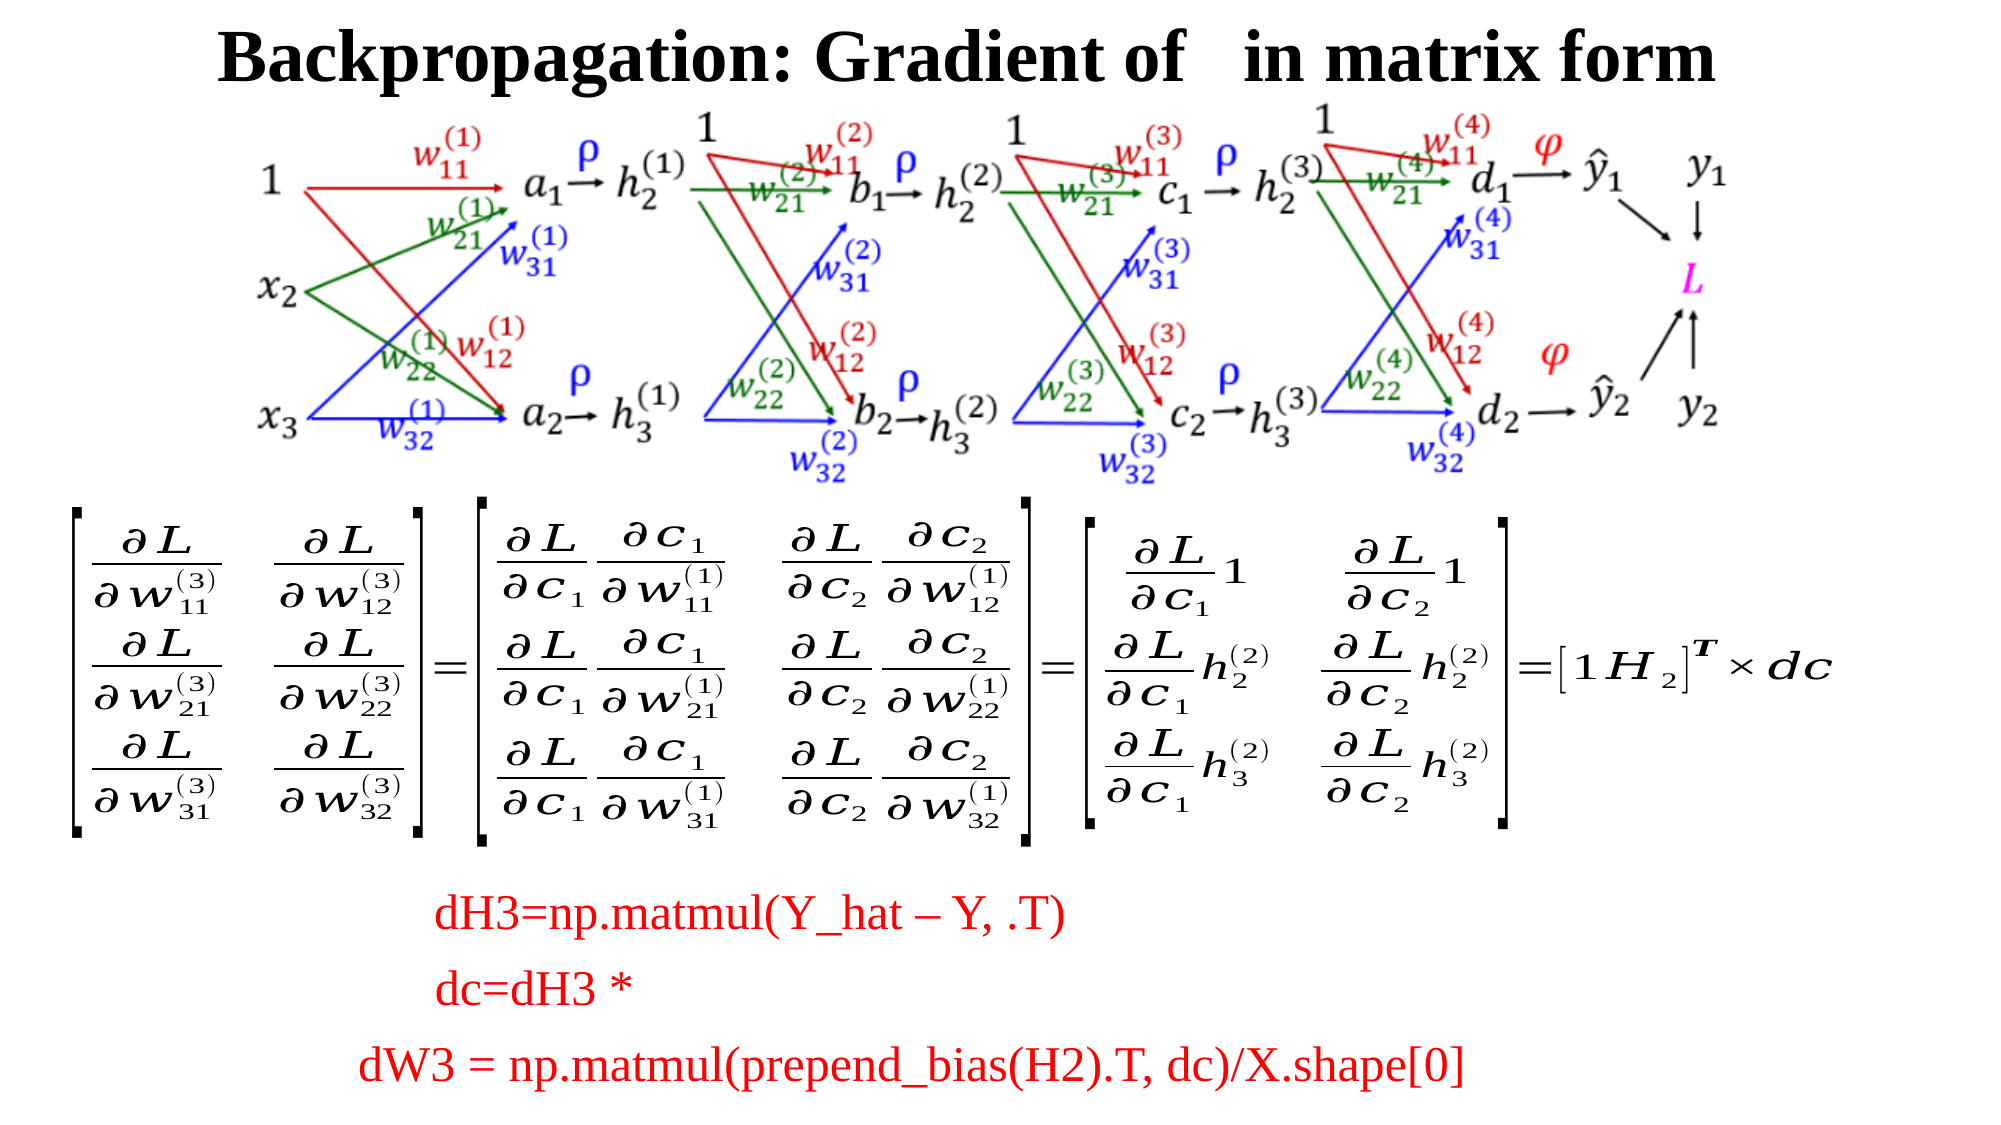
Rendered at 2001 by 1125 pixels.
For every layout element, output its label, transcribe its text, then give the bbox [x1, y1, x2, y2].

text_box dW3 = np.matmul(prepend_bias(H2).T, dc)/X.shape[0] [343, 1023, 1490, 1099]
picture [251, 98, 1730, 489]
